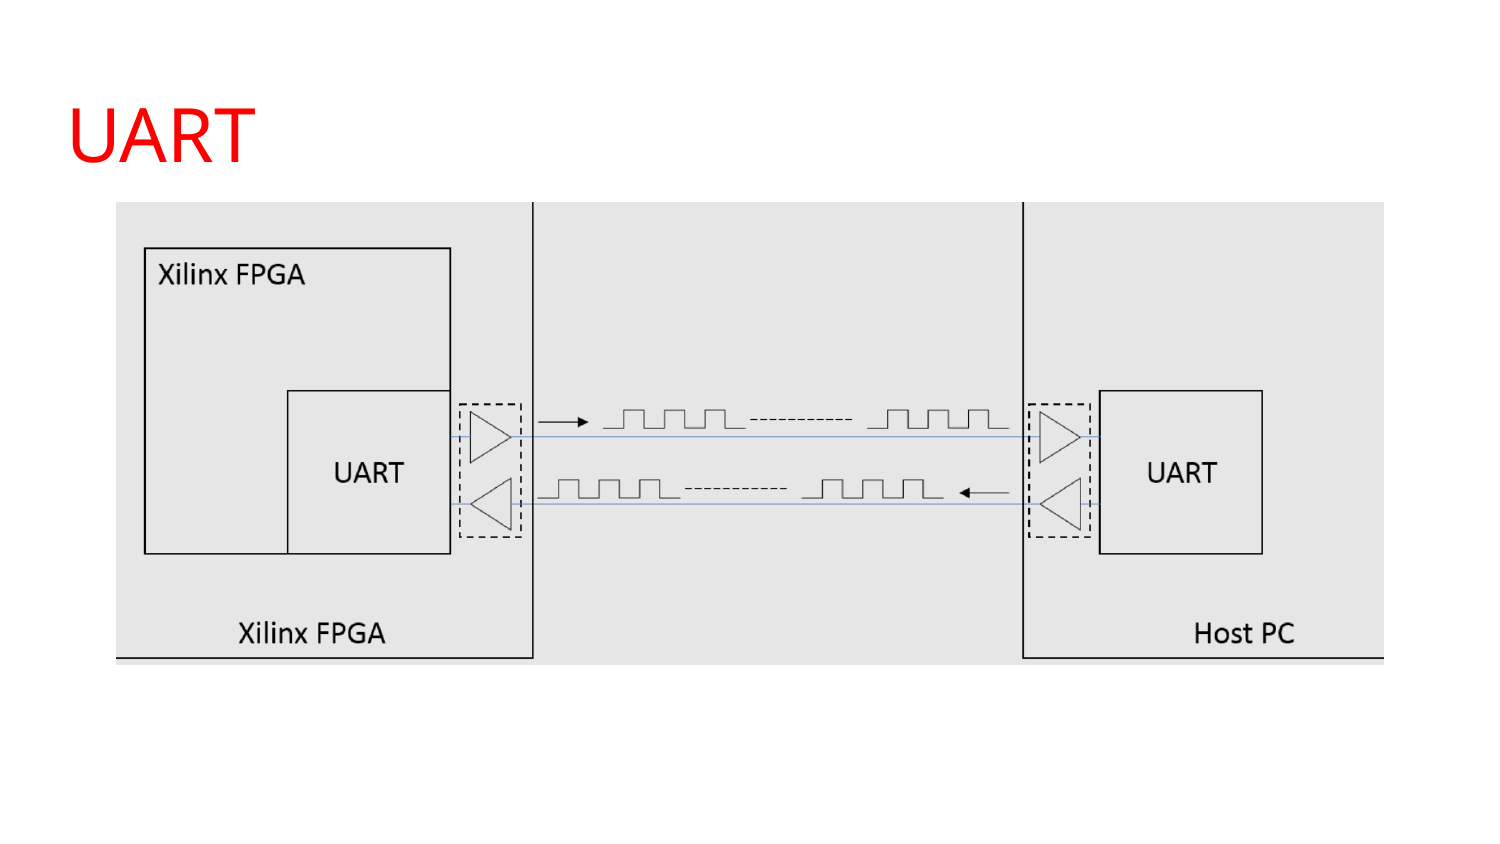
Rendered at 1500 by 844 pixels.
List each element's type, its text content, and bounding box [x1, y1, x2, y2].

title UART [51, 72, 1449, 167]
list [115, 202, 1384, 665]
